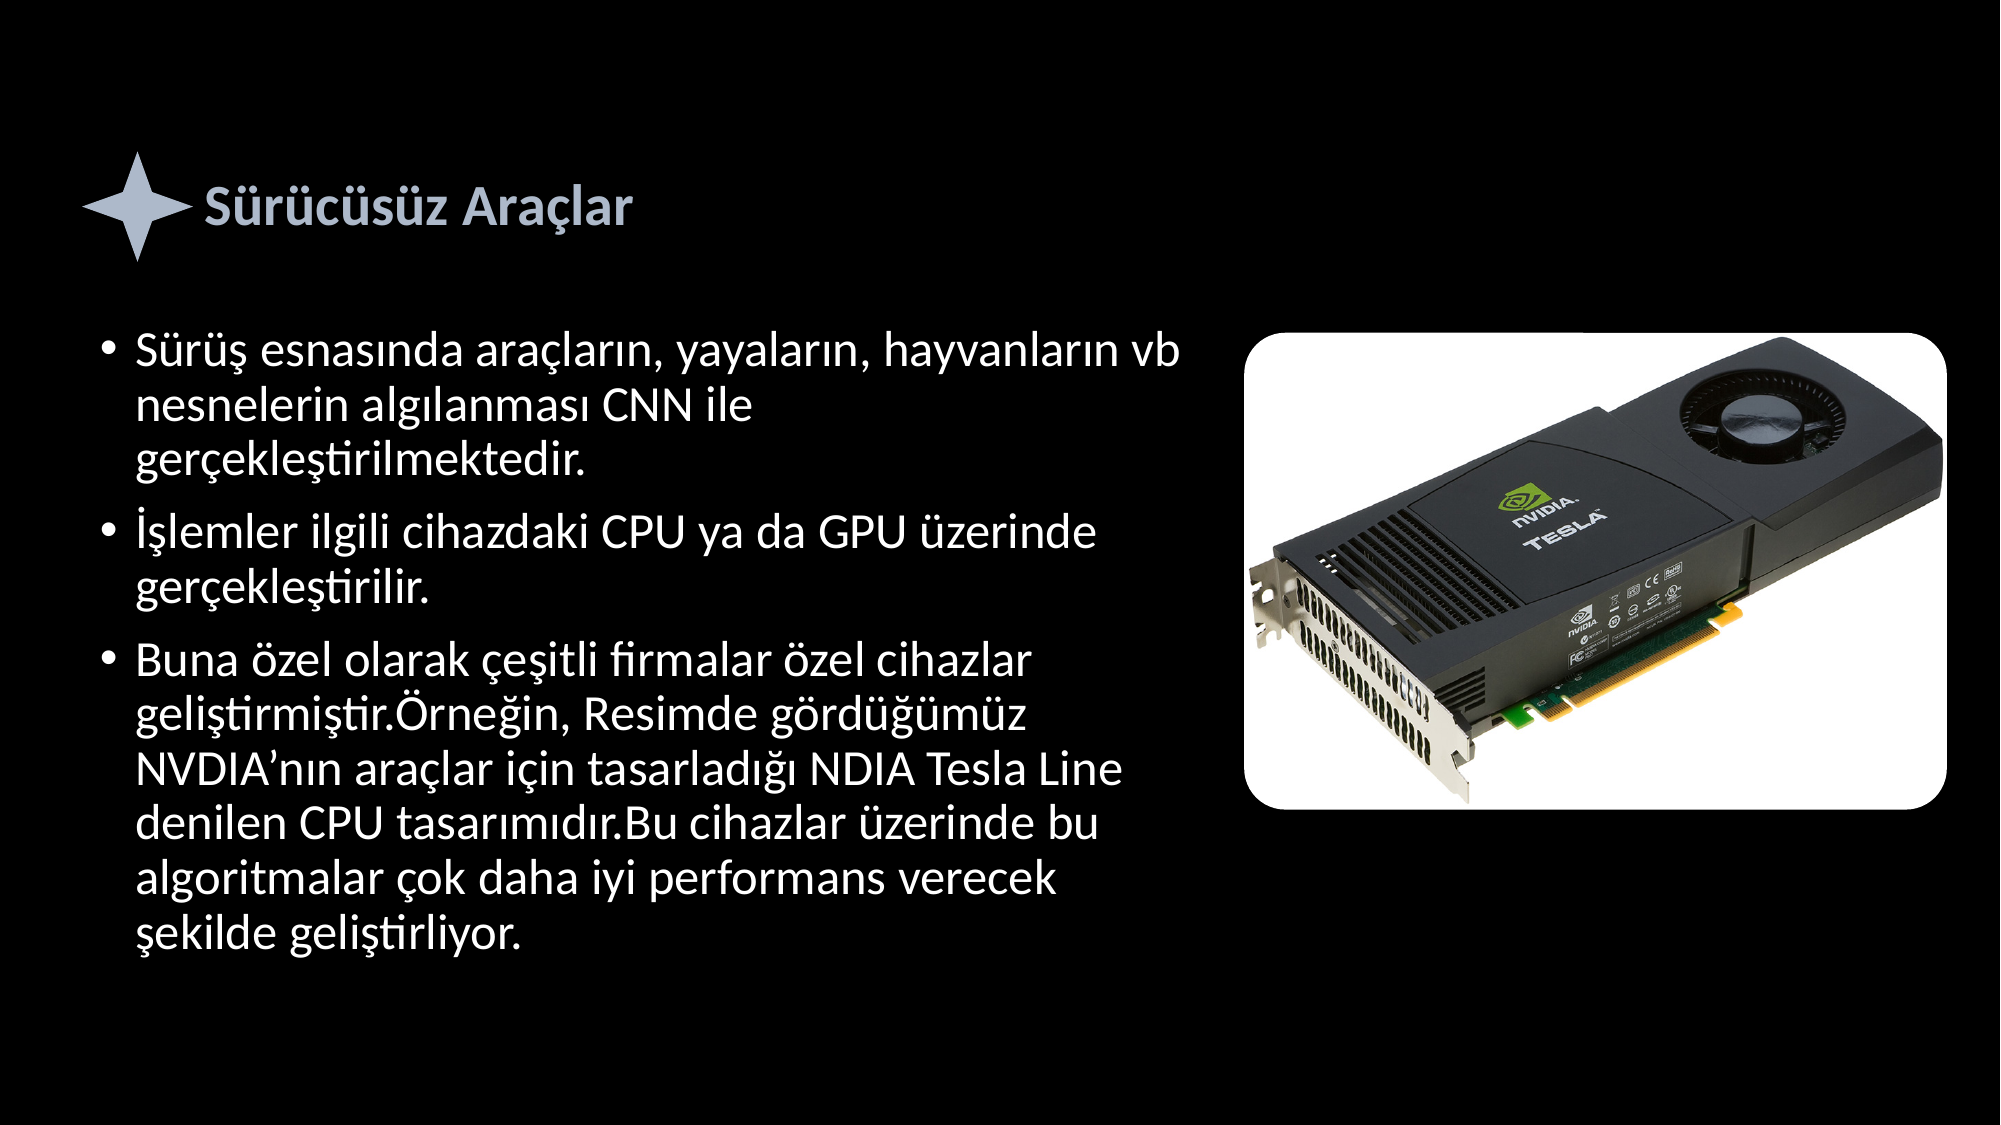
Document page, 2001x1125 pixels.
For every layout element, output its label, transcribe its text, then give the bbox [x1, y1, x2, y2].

list Sürüş esnasında araçların, yayaların, hayvanların vb nesnelerin algılanması CNN ile gerçekleştirilmektedir. İşlemler ilgili cihazdaki CPU ya da GPU üzerinde gerçekleştirilir. Buna özel olarak çeşitli firmalar özel cihazlar geliştirmiştir.Örneğin, Resimde gördüğümüz NVDIA’nın araçlar için tasarladığı NDIA Tesla Line denilen CPU tasarımıdır.Bu cihazlar üzerinde bu algoritmalar çok daha iyi performans verecek şekilde geliştirliyor. [85, 315, 1221, 971]
picture [1244, 332, 1947, 810]
text_box [82, 151, 193, 262]
title Sürücüsüz Araçlar [189, 97, 1915, 316]
